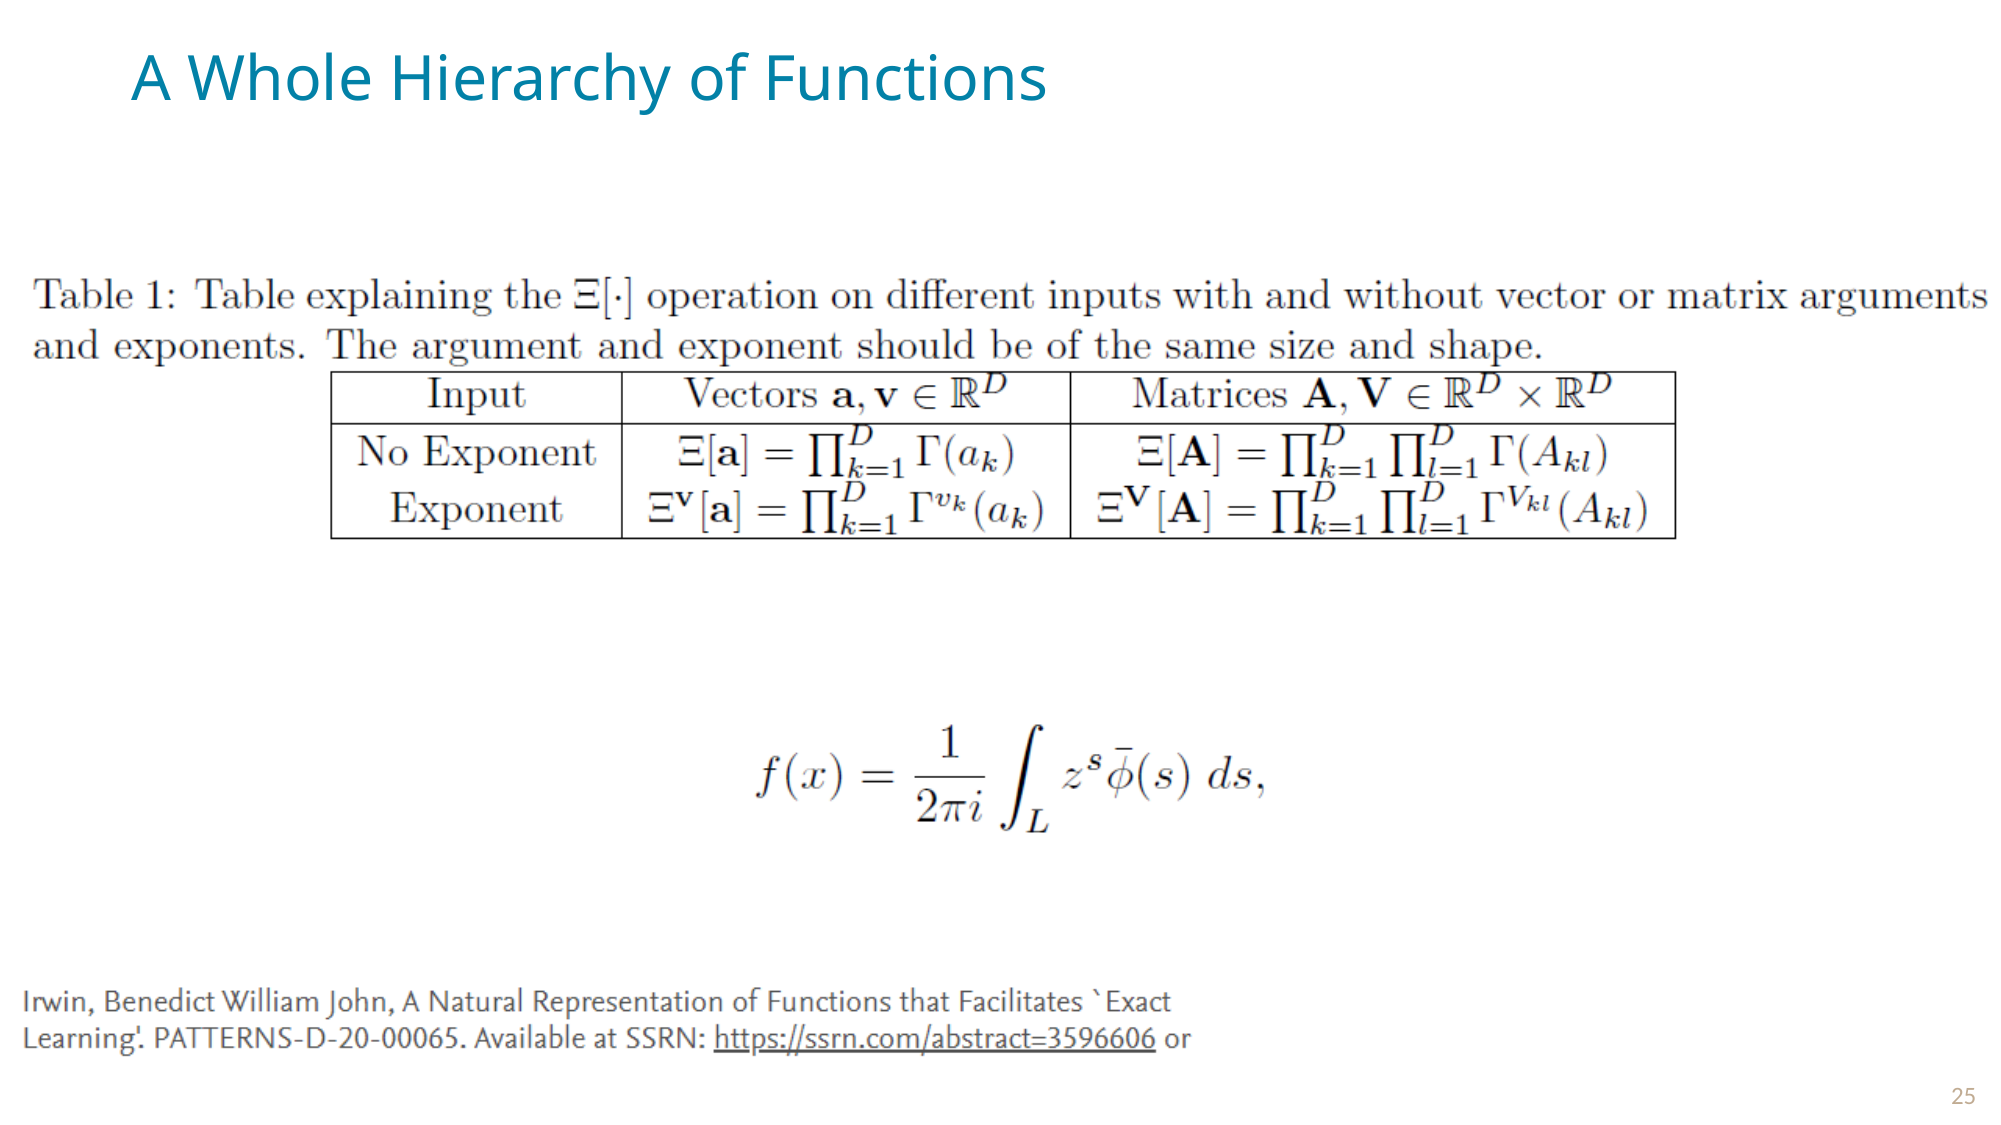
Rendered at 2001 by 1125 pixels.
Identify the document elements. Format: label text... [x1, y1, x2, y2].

slide_number 25 [1524, 1065, 1992, 1125]
picture [713, 691, 1303, 865]
picture [15, 260, 2000, 563]
title A Whole Hierarchy of Functions [116, 11, 1992, 152]
picture [15, 983, 1198, 1061]
